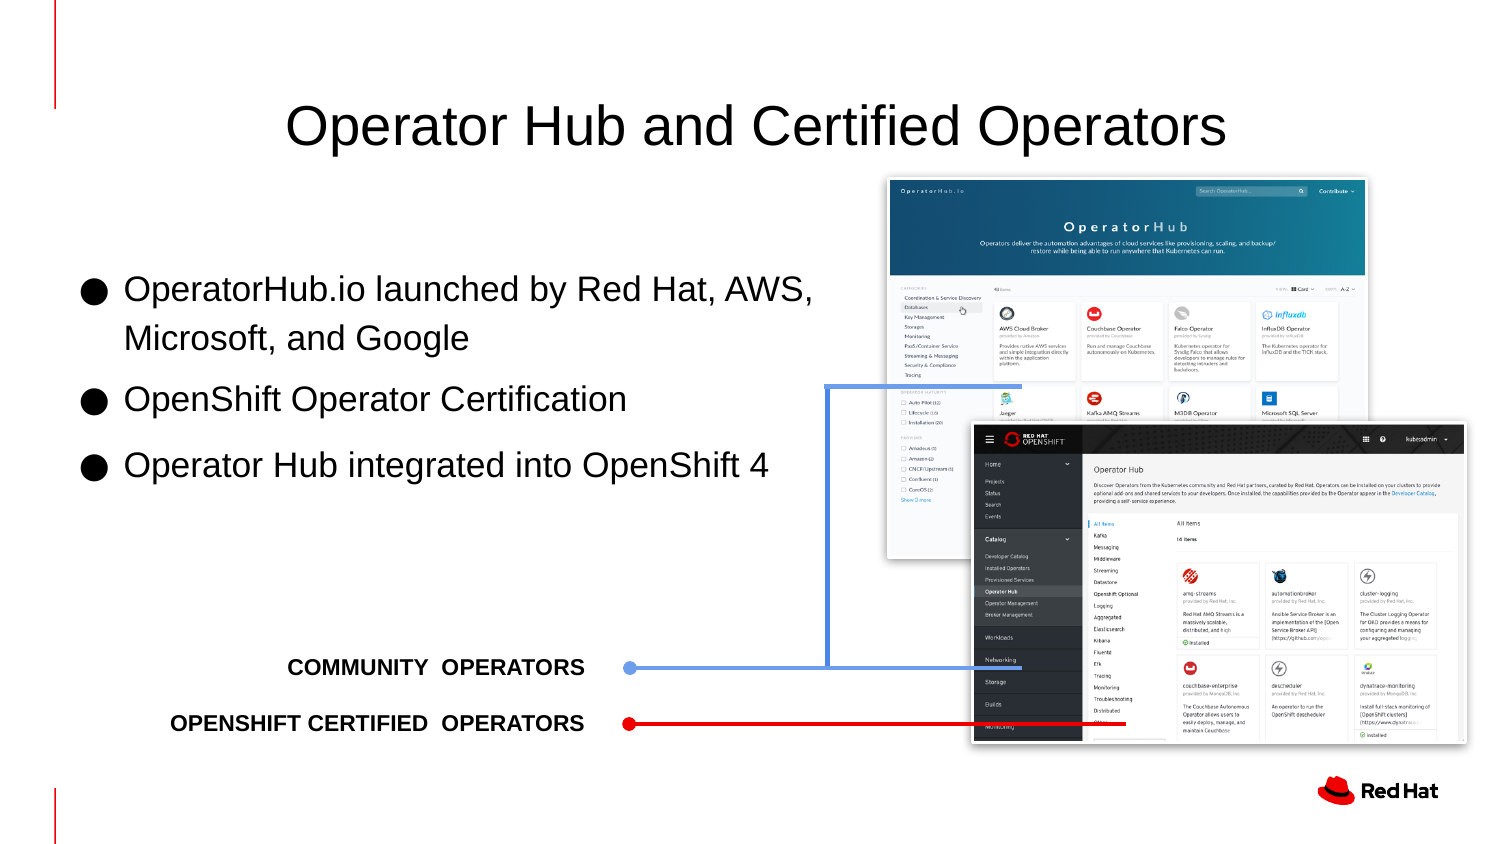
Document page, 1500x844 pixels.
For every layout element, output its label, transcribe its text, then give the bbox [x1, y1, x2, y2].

text_box COMMUNITY OPERATORS [239, 637, 601, 693]
text_box OperatorHub.io launched by Red Hat, AWS, Microsoft, and Google OpenShift Operator Certification Operator Hub integrated into OpenShift 4 [52, 244, 854, 562]
title Operator Hub and Certified Operators [70, 67, 1401, 187]
picture [1317, 776, 1438, 805]
text_box OPENSHIFT CERTIFIED OPERATORS [124, 693, 601, 752]
picture [889, 180, 1464, 741]
